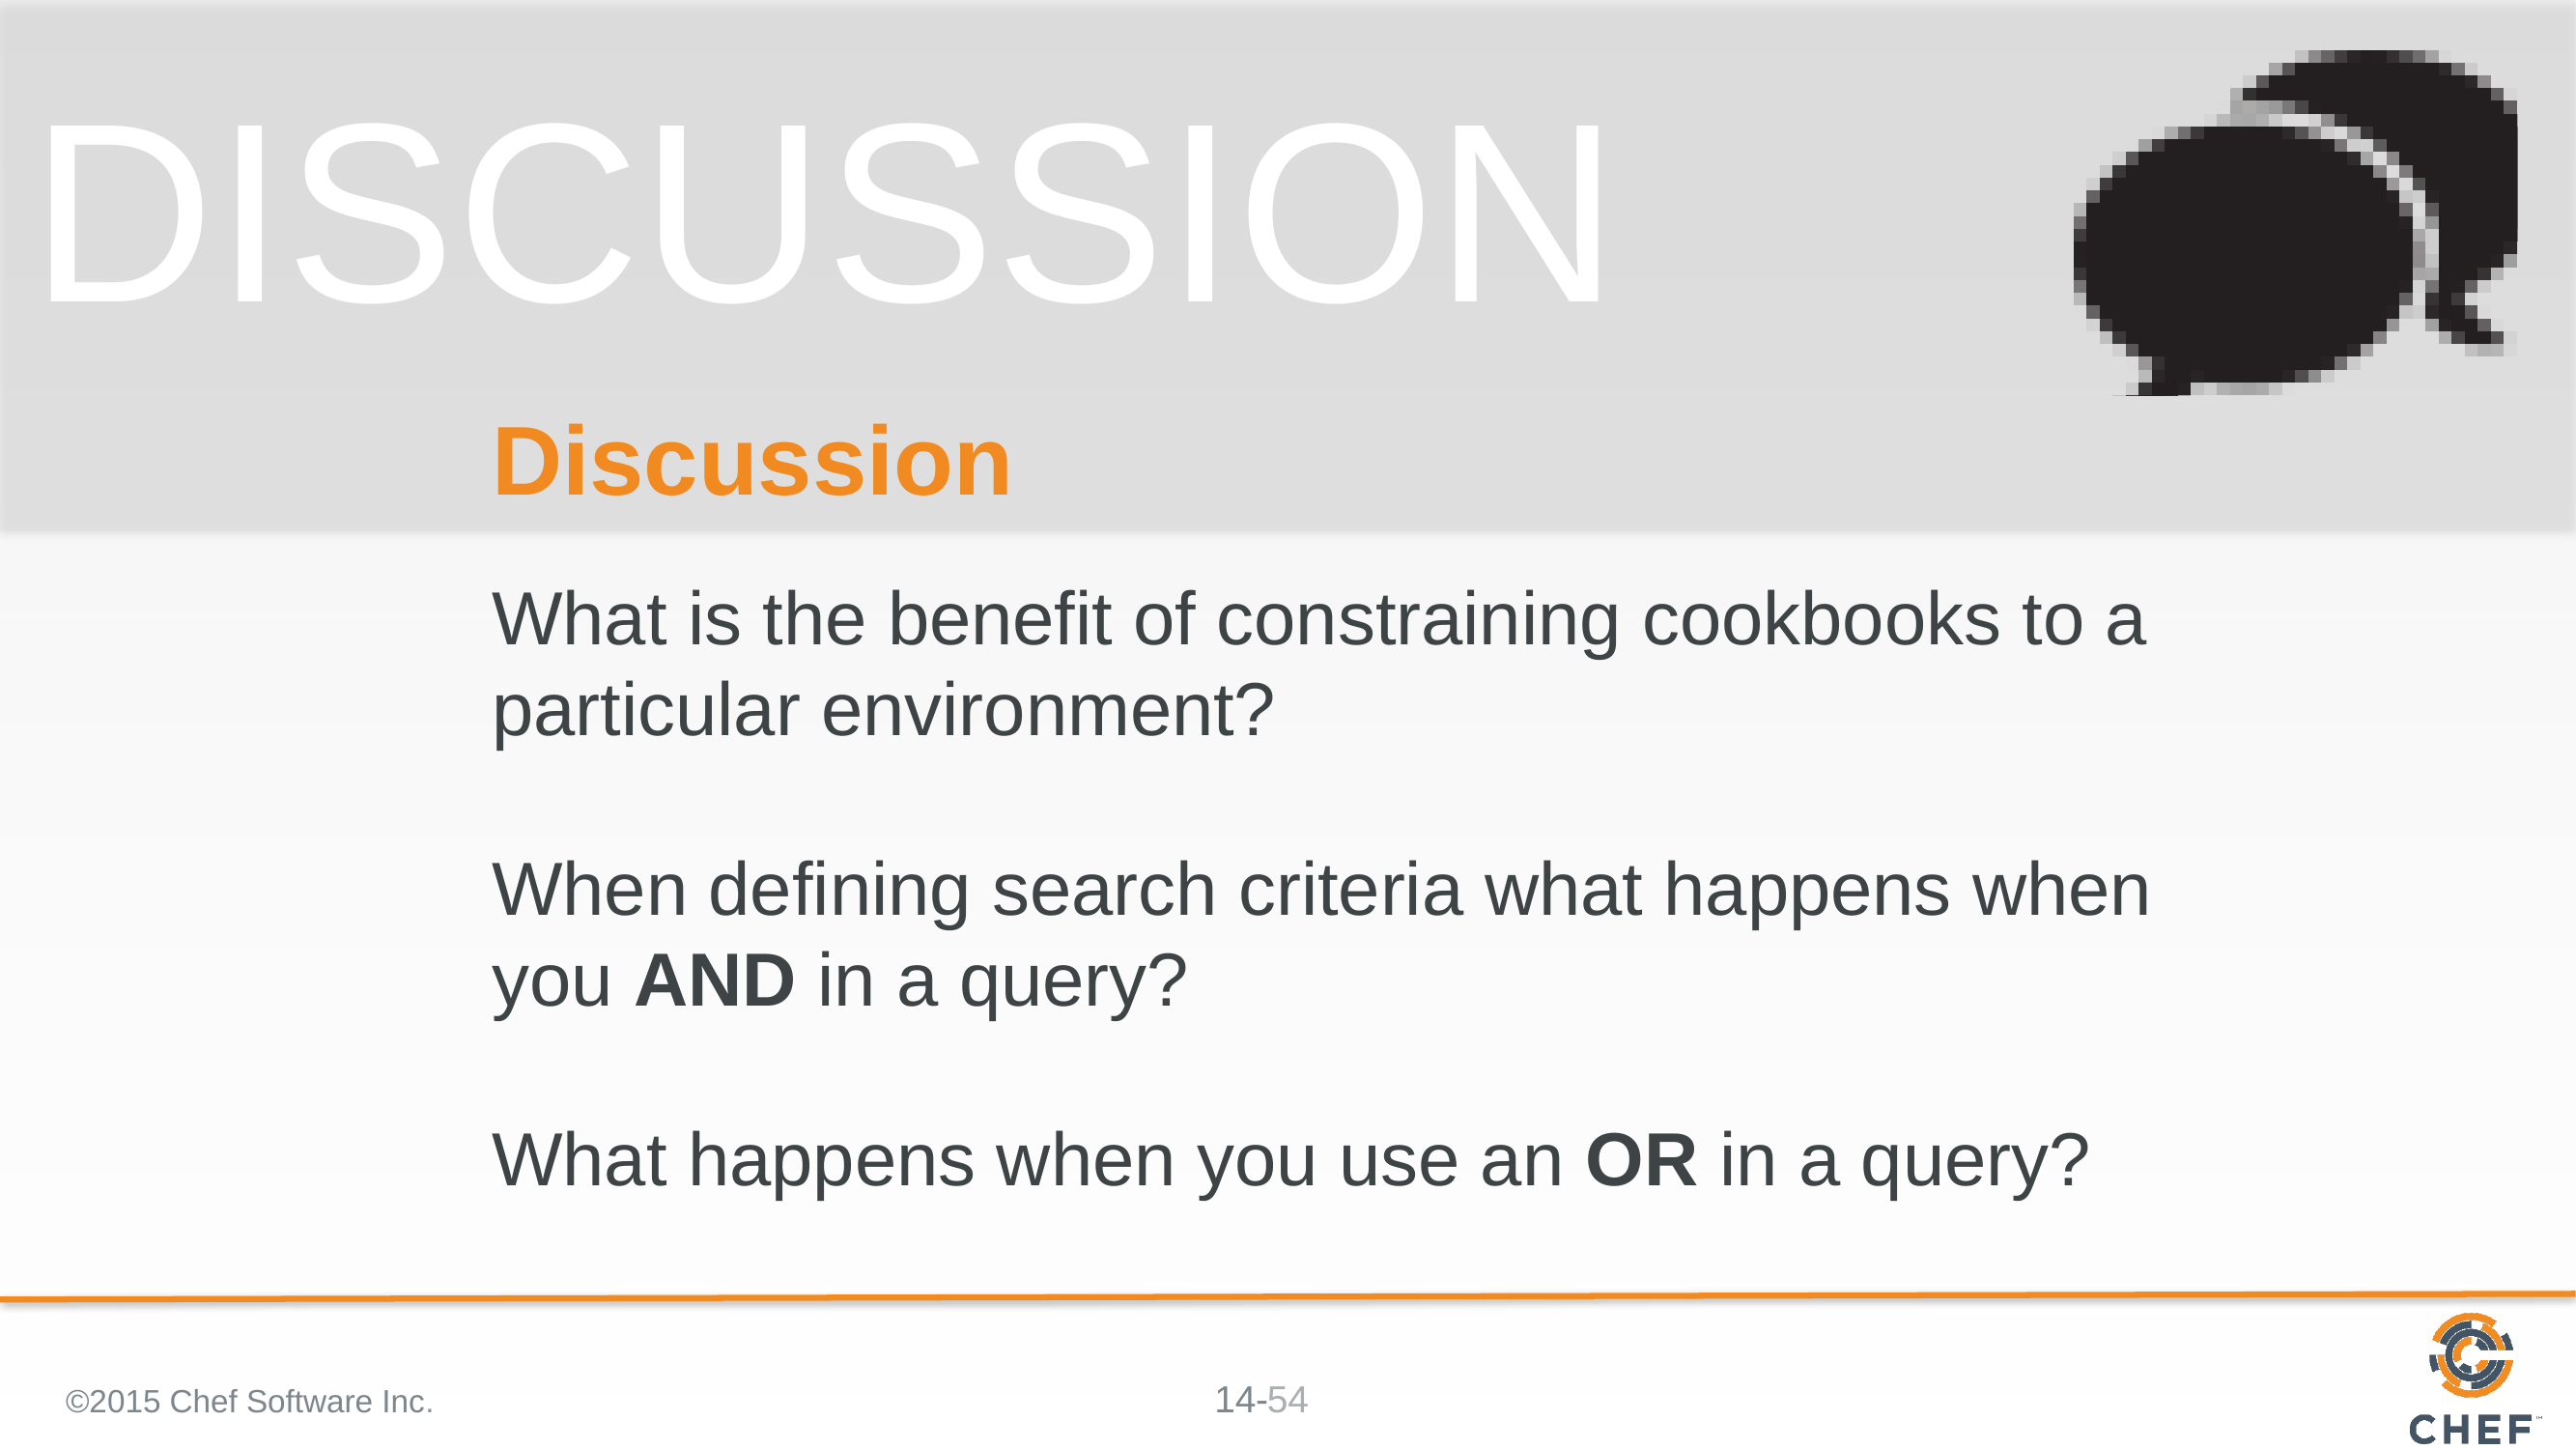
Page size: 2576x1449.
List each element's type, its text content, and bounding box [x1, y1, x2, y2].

slide_number 54 [998, 1359, 1578, 1437]
title Discussion [477, 395, 2217, 531]
subtitle What is the benefit of constraining cookbooks to a particular environment? When defining search criteria what happens when you AND in a query? What happens when you use an OR in a query? [477, 554, 2217, 1220]
footer ©2015 Chef Software Inc. [51, 1359, 952, 1440]
picture [2399, 1297, 2550, 1449]
